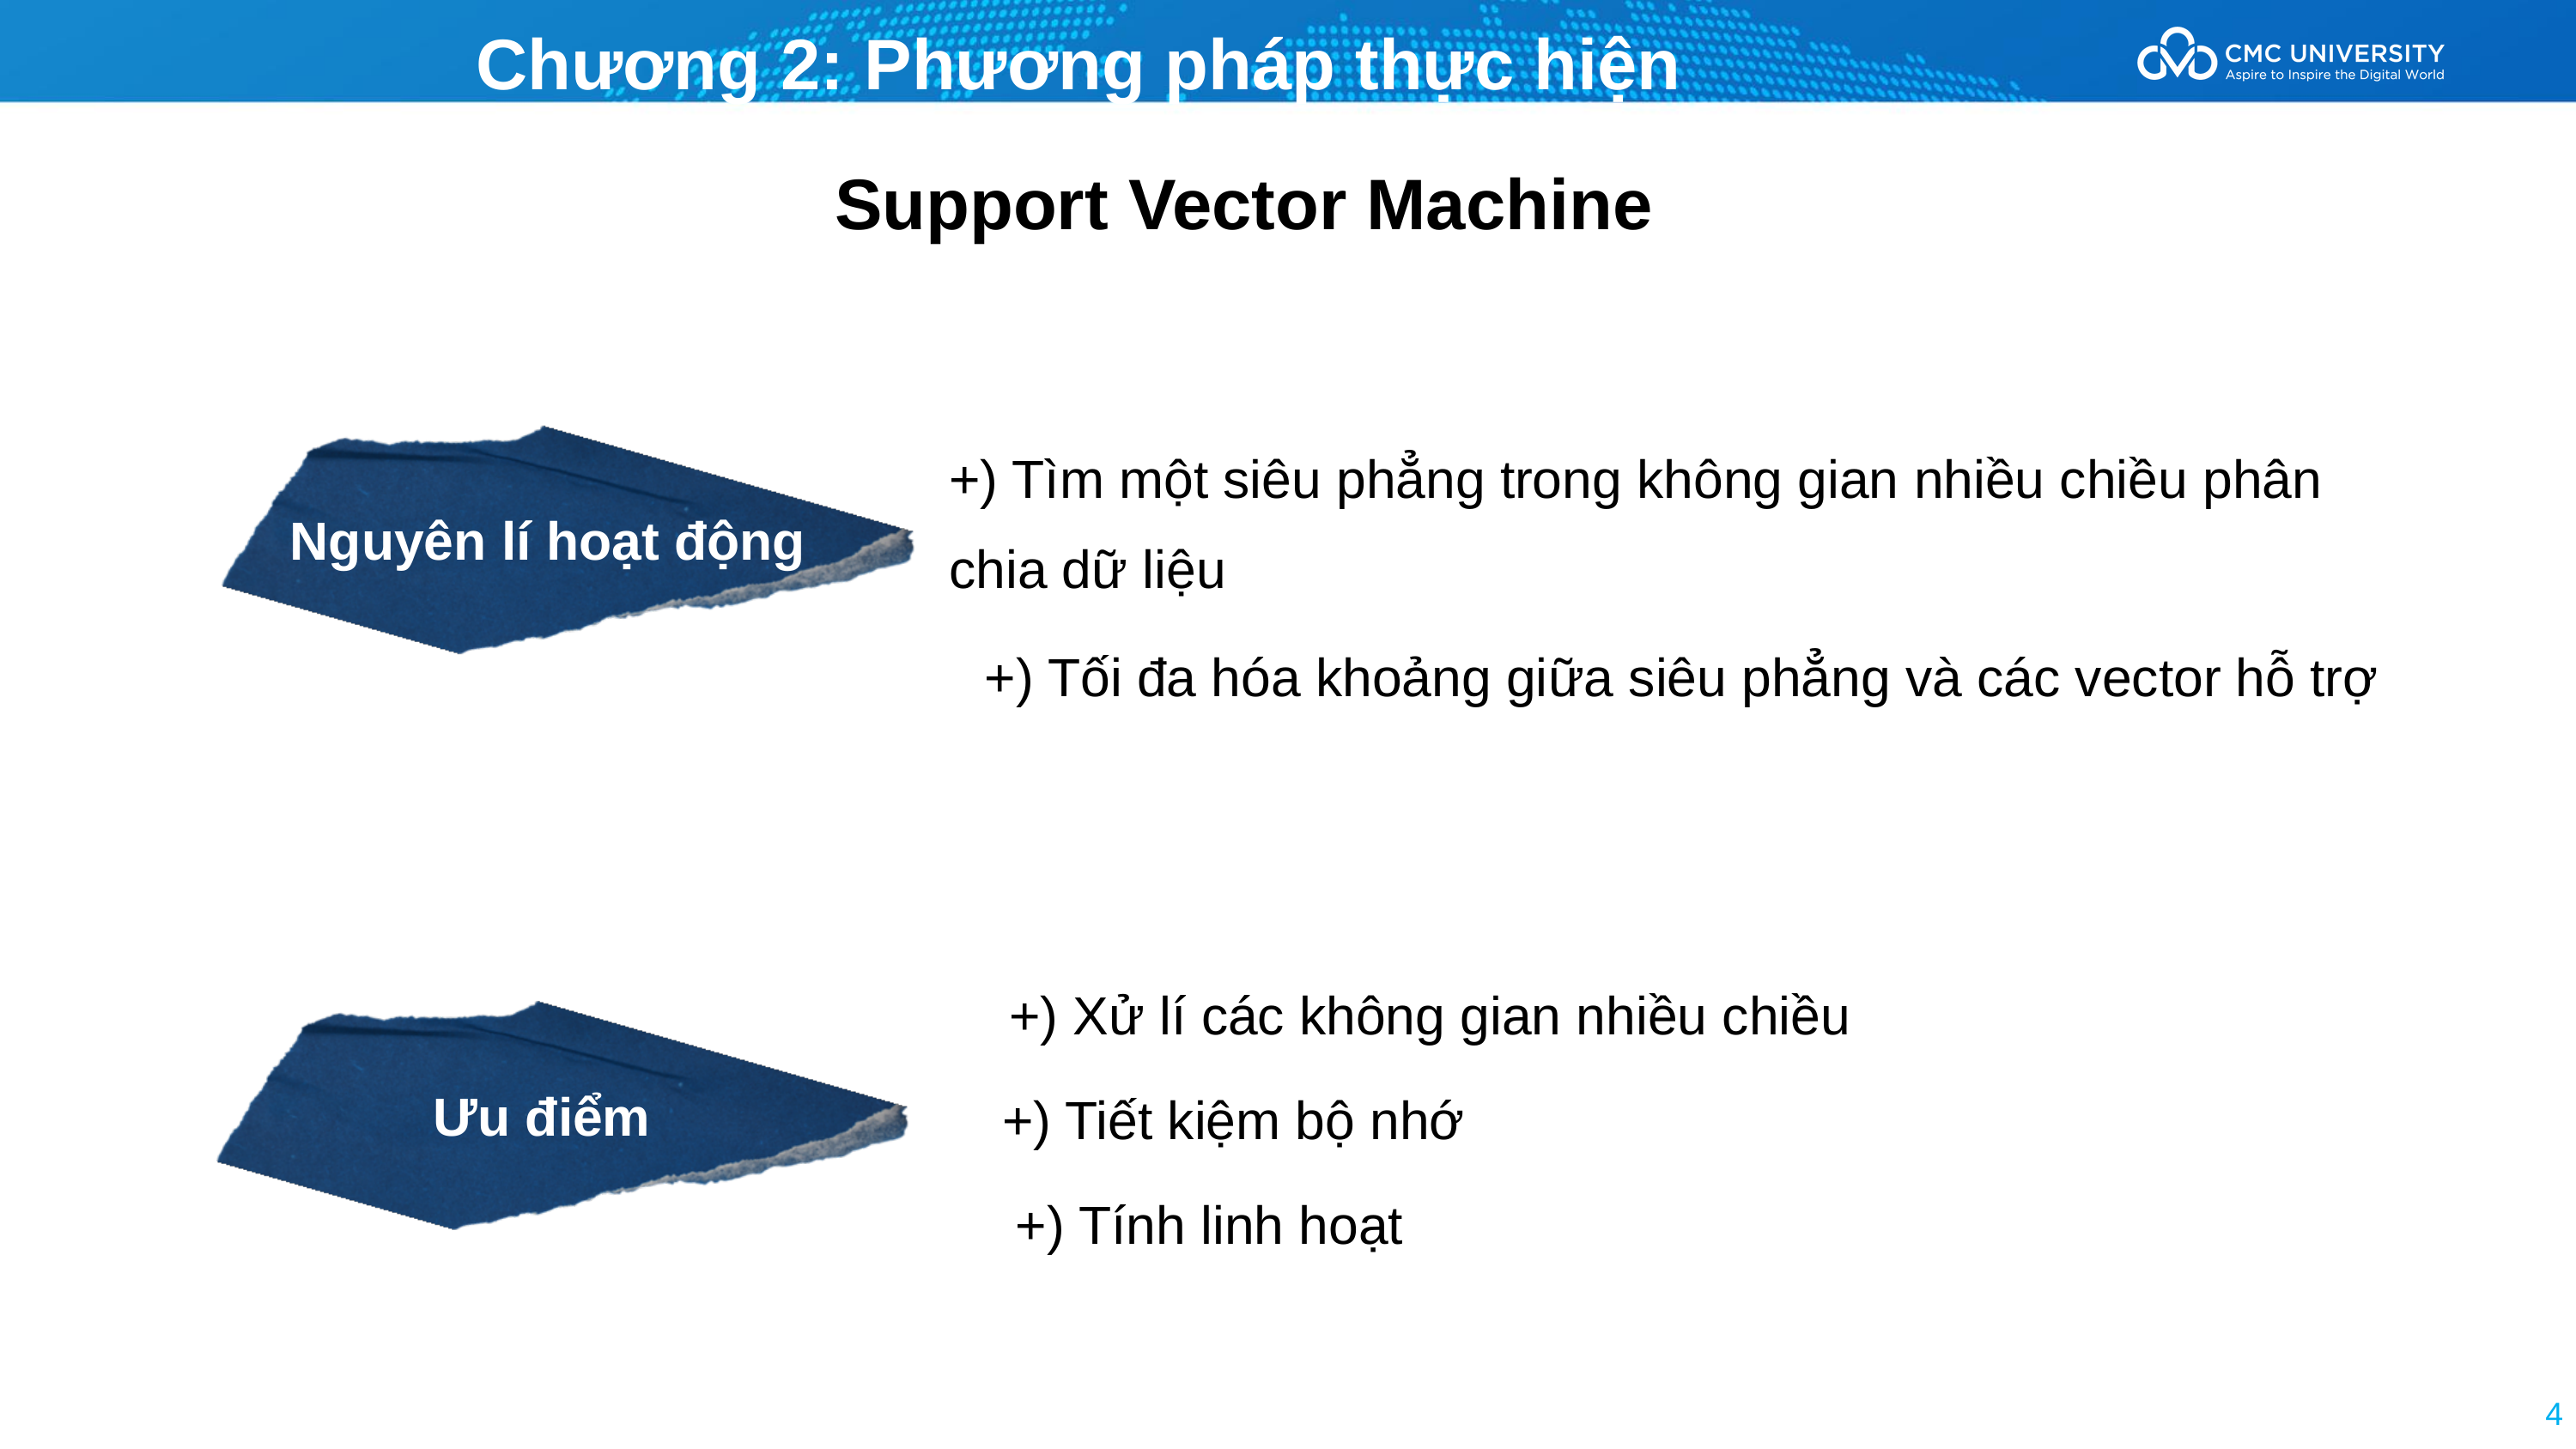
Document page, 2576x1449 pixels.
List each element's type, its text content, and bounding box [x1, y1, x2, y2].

text_box +) Tối đa hóa khoảng giữa siêu phẳng và các vector hỗ trợ [981, 616, 2397, 707]
text_box +) Xử lí các không gian nhiều chiều [947, 955, 1914, 1046]
text_box 4 [2008, 1385, 2563, 1433]
text_box Support Vector Machine [801, 123, 1667, 244]
text_box Chương 2: Phương pháp thực hiện [472, 1, 1686, 105]
text_box [206, 925, 914, 1343]
text_box +) Tìm một siêu phẳng trong không gian nhiều chiều phân chia dữ liệu [949, 419, 2397, 600]
text_box +) Tính linh hoạt [914, 1165, 1530, 1256]
text_box [0, 0, 2576, 1449]
text_box [212, 350, 920, 767]
text_box [2136, 27, 2445, 82]
text_box +) Tiết kiệm bộ nhớ [999, 1060, 1468, 1150]
text_box Ưu điểm [430, 1056, 653, 1147]
text_box Nguyên lí hoạt động [288, 481, 808, 572]
